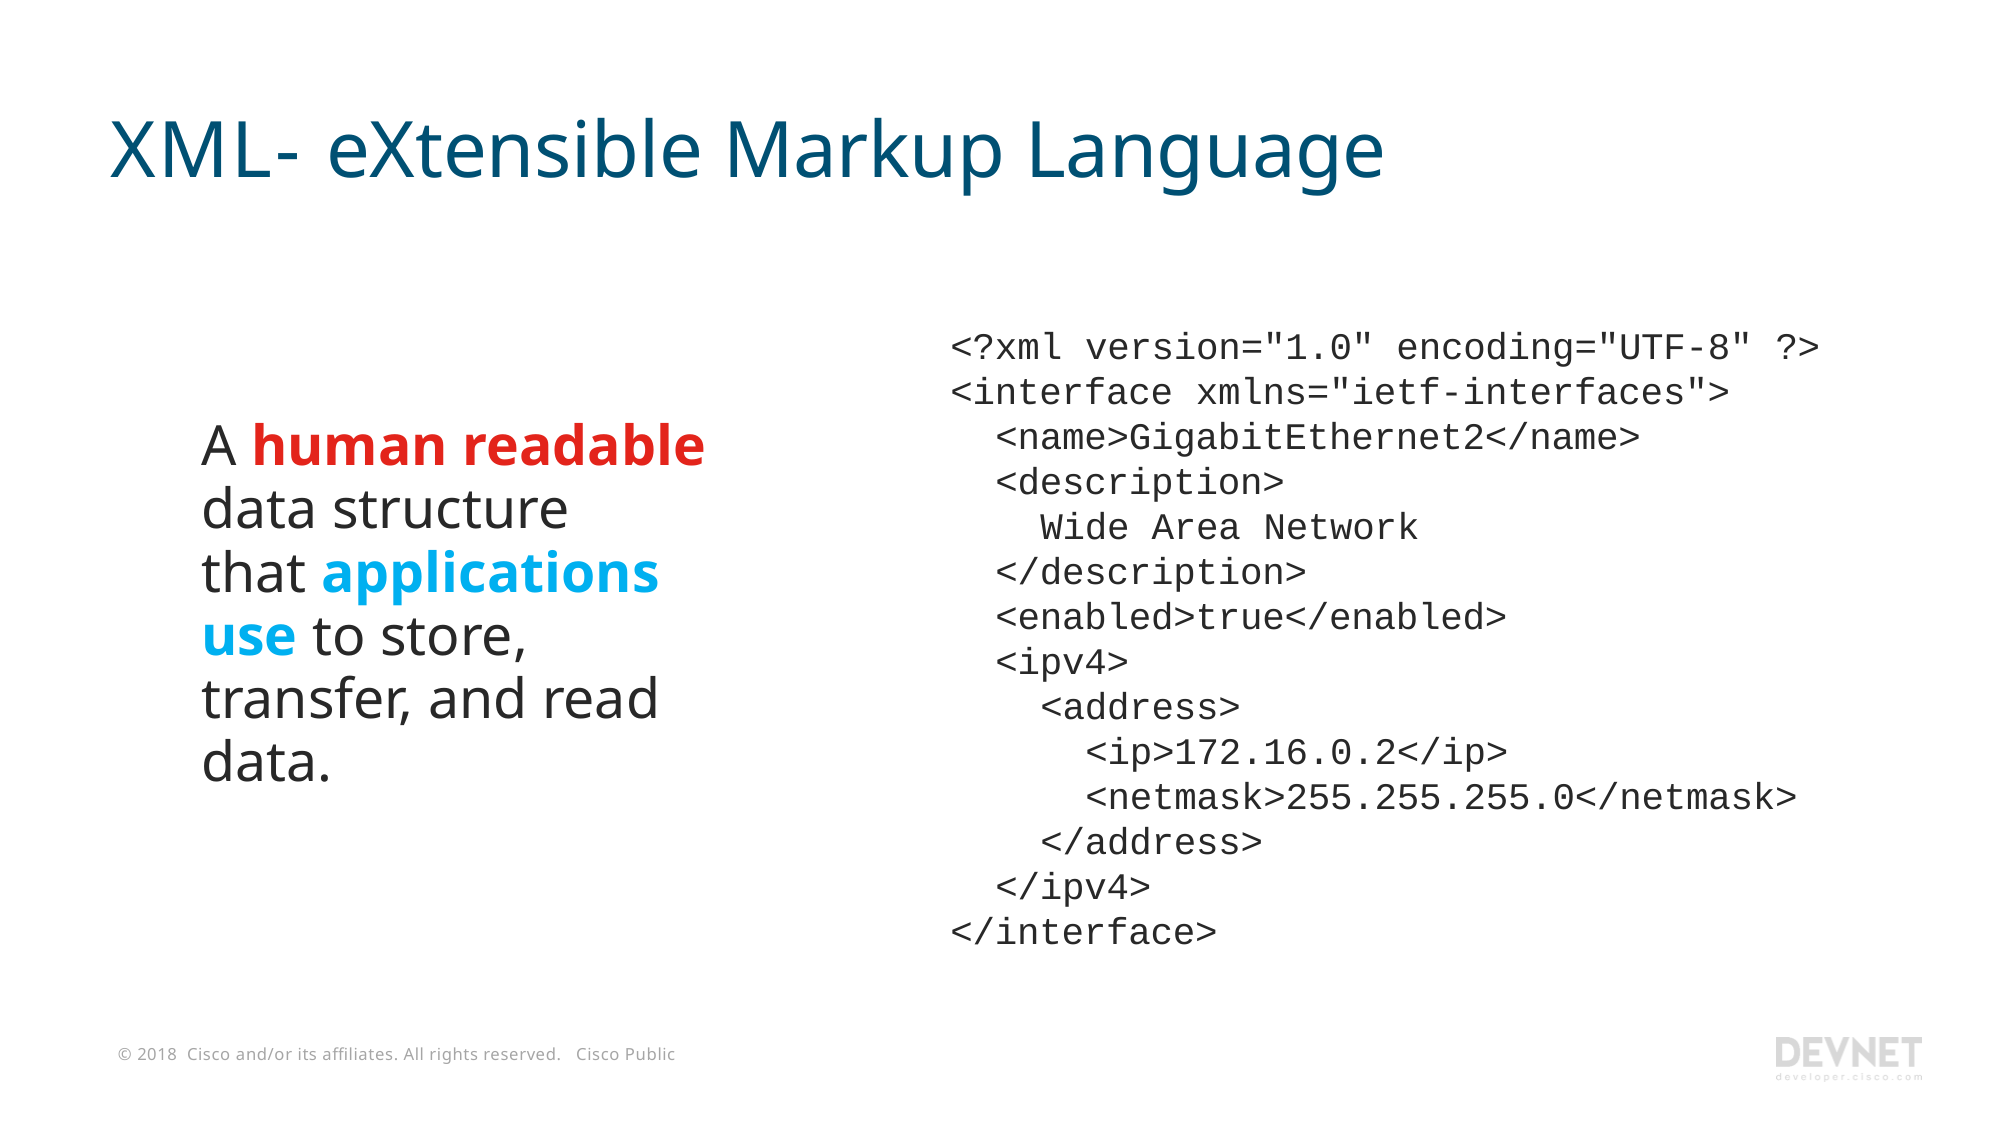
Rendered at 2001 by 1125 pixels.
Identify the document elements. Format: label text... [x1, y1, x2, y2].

list A human readable data structure that applications use to store, transfer, and read data. [173, 407, 761, 920]
title XML- eXtensible Markup Language [95, 74, 1922, 235]
text_box <?xml version="1.0" encoding="UTF-8" ?> <interface xmlns="ietf-interfaces"> <name>GigabitEthernet2</name> <description> Wide Area Network </description> <enabled>true</enabled> <ipv4> <address> <ip>172.16.0.2</ip> <netmask>255.255.255.0</netmask> </address> </ipv4> </interface> [948, 319, 1827, 952]
